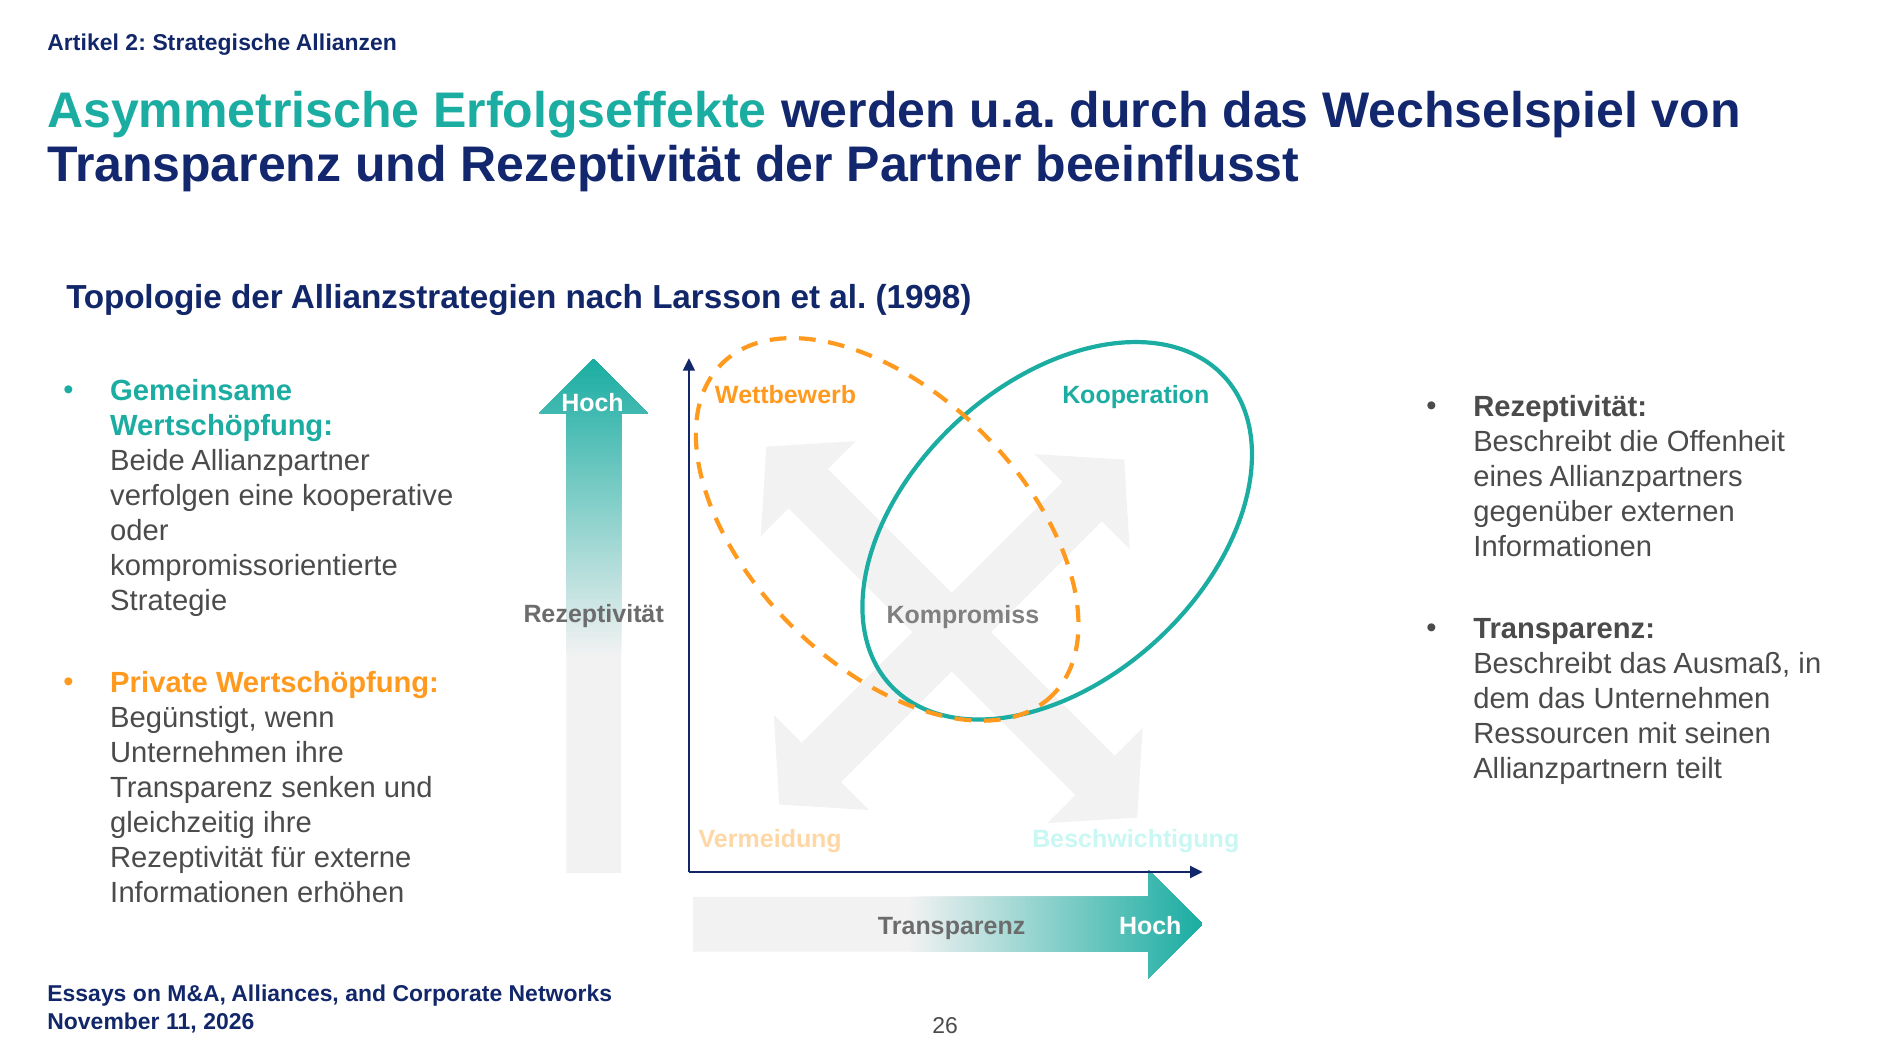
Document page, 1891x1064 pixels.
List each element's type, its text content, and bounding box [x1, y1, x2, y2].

text_box [727, 336, 873, 356]
text_box Rezeptivität: Beschreibt die Offenheit eines Allianzpartners gegenüber externen Informationen Transparenz: Beschreibt das Ausmaß, in dem das Unternehmen Ressourcen mit seinen Allianzpartnern teilt [1410, 321, 1841, 851]
list Asymmetrische Erfolgseffekte werden u.a. durch das Wechselspiel von Transparenz und Rezeptivität der Partner beeinflusst [47, 83, 1843, 193]
text_box Topologie der Allianzstrategien nach Larsson et al. (1998) [48, 264, 1842, 324]
text_box Gemeinsame Wertschöpfung: Beide Allianzpartner verfolgen eine kooperative oder kompromissorientierte Strategie Private Wertschöpfung: Begünstigt, wenn Unternehmen ihre Transparenz senken und gleichzeitig ihre Rezeptivität für externe Informationen erhöhen [46, 321, 480, 959]
footer Artikel 2: Strategische Allianzen [47, 0, 1843, 56]
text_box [501, 358, 1285, 980]
